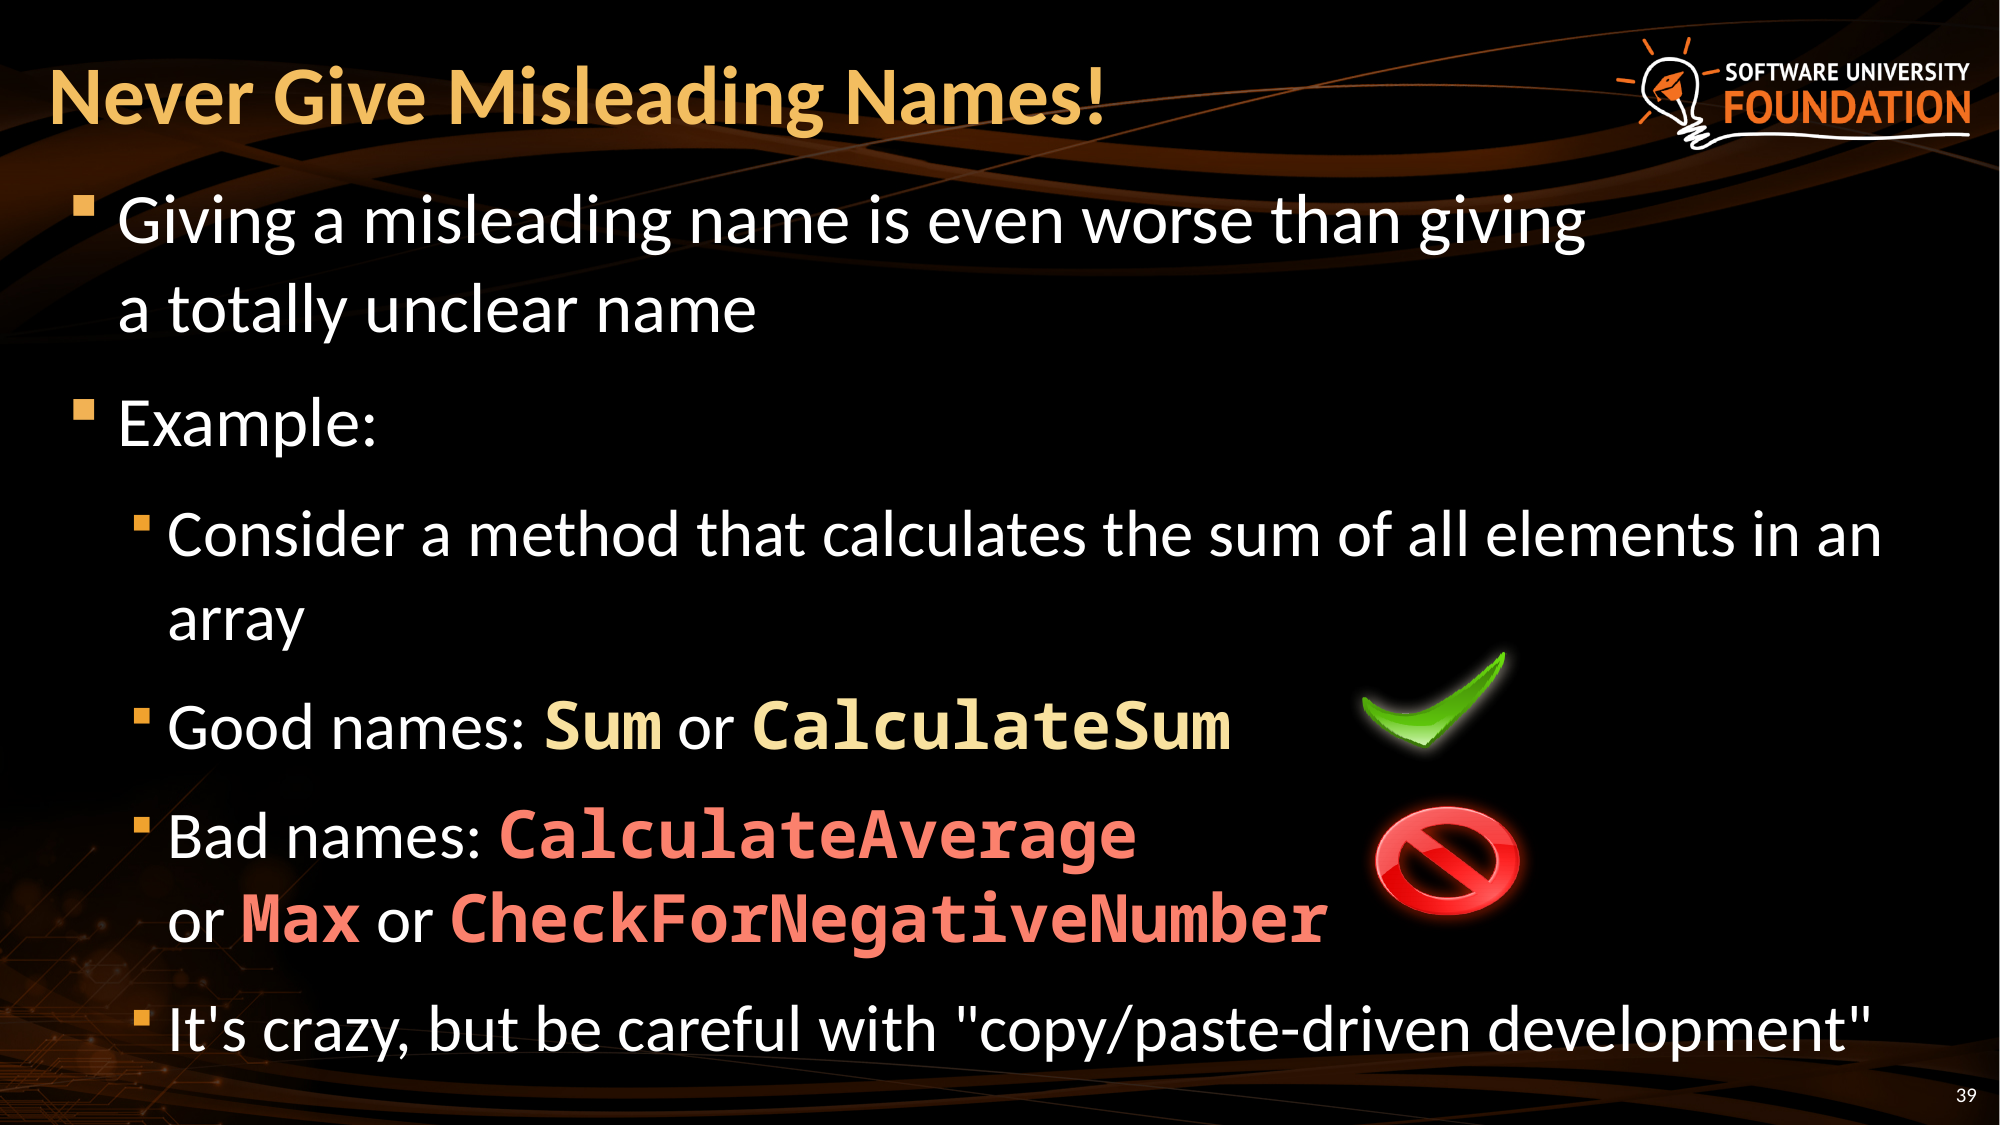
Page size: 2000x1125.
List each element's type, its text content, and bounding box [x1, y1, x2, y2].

picture [0, 0, 2000, 1125]
title Naming Applications [1367, 799, 1531, 924]
title Naming Methods and Parameters [1364, 796, 1534, 927]
title Never Give Misleading Names! [30, 6, 1602, 189]
list Giving a misleading name is even worse than giving a totally unclear name Example: Consider a method that calculates the sum of all elements in an array Good names: Sum or CalculateSum Bad names: CalculateAverage or Max or CheckForNegativeNumber It's crazy, but be careful with "copy/paste-driven development" [49, 162, 1950, 1088]
slide_number 39 [1882, 1074, 1983, 1113]
